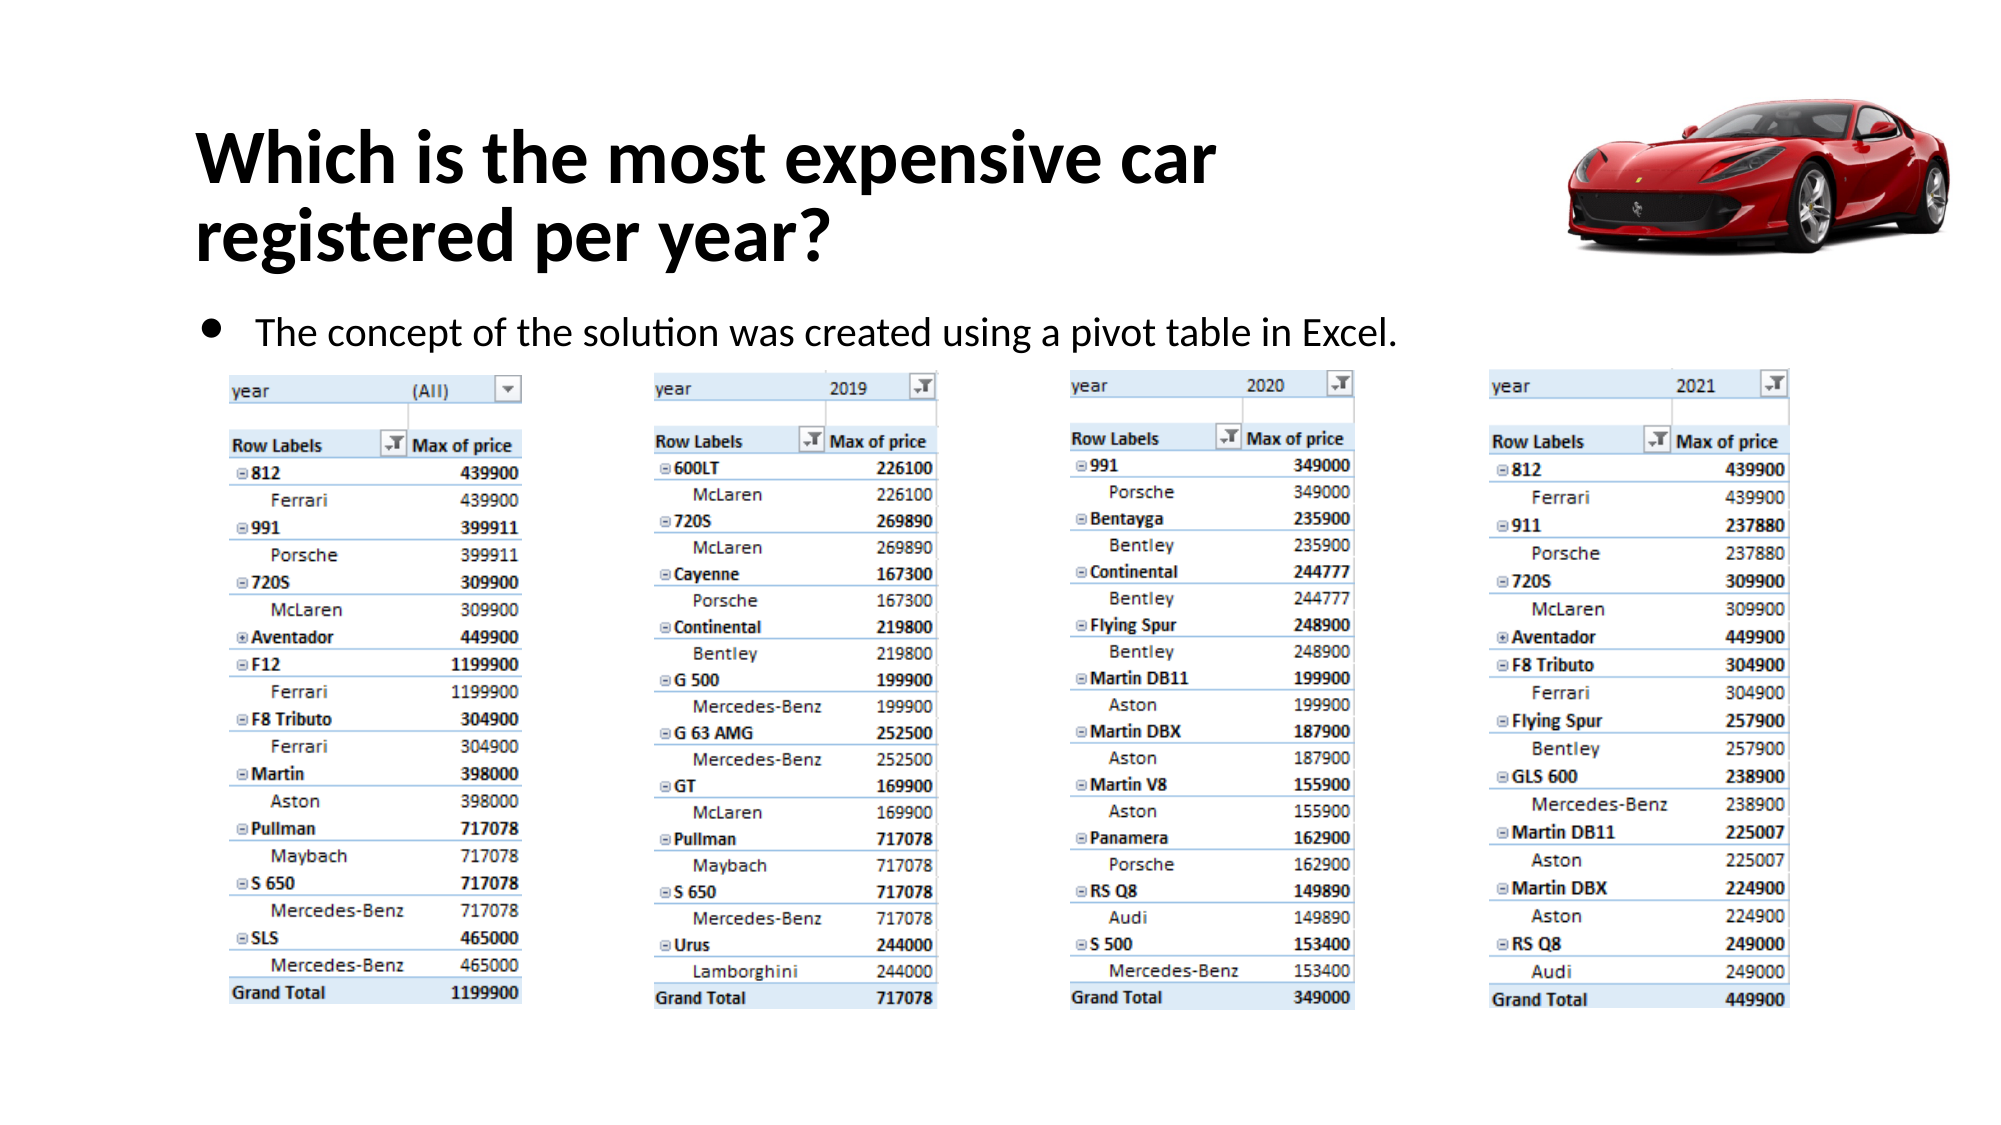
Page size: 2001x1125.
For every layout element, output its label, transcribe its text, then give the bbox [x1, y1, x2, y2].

picture [1070, 369, 1356, 1010]
picture [1522, 0, 1990, 272]
picture [1488, 368, 1790, 1008]
picture [229, 374, 523, 1005]
list The concept of the solution was created using a pivot table in Excel. [180, 302, 1830, 963]
picture [653, 370, 939, 1009]
title Which is the most expensive car registered per year? [180, 47, 1830, 285]
